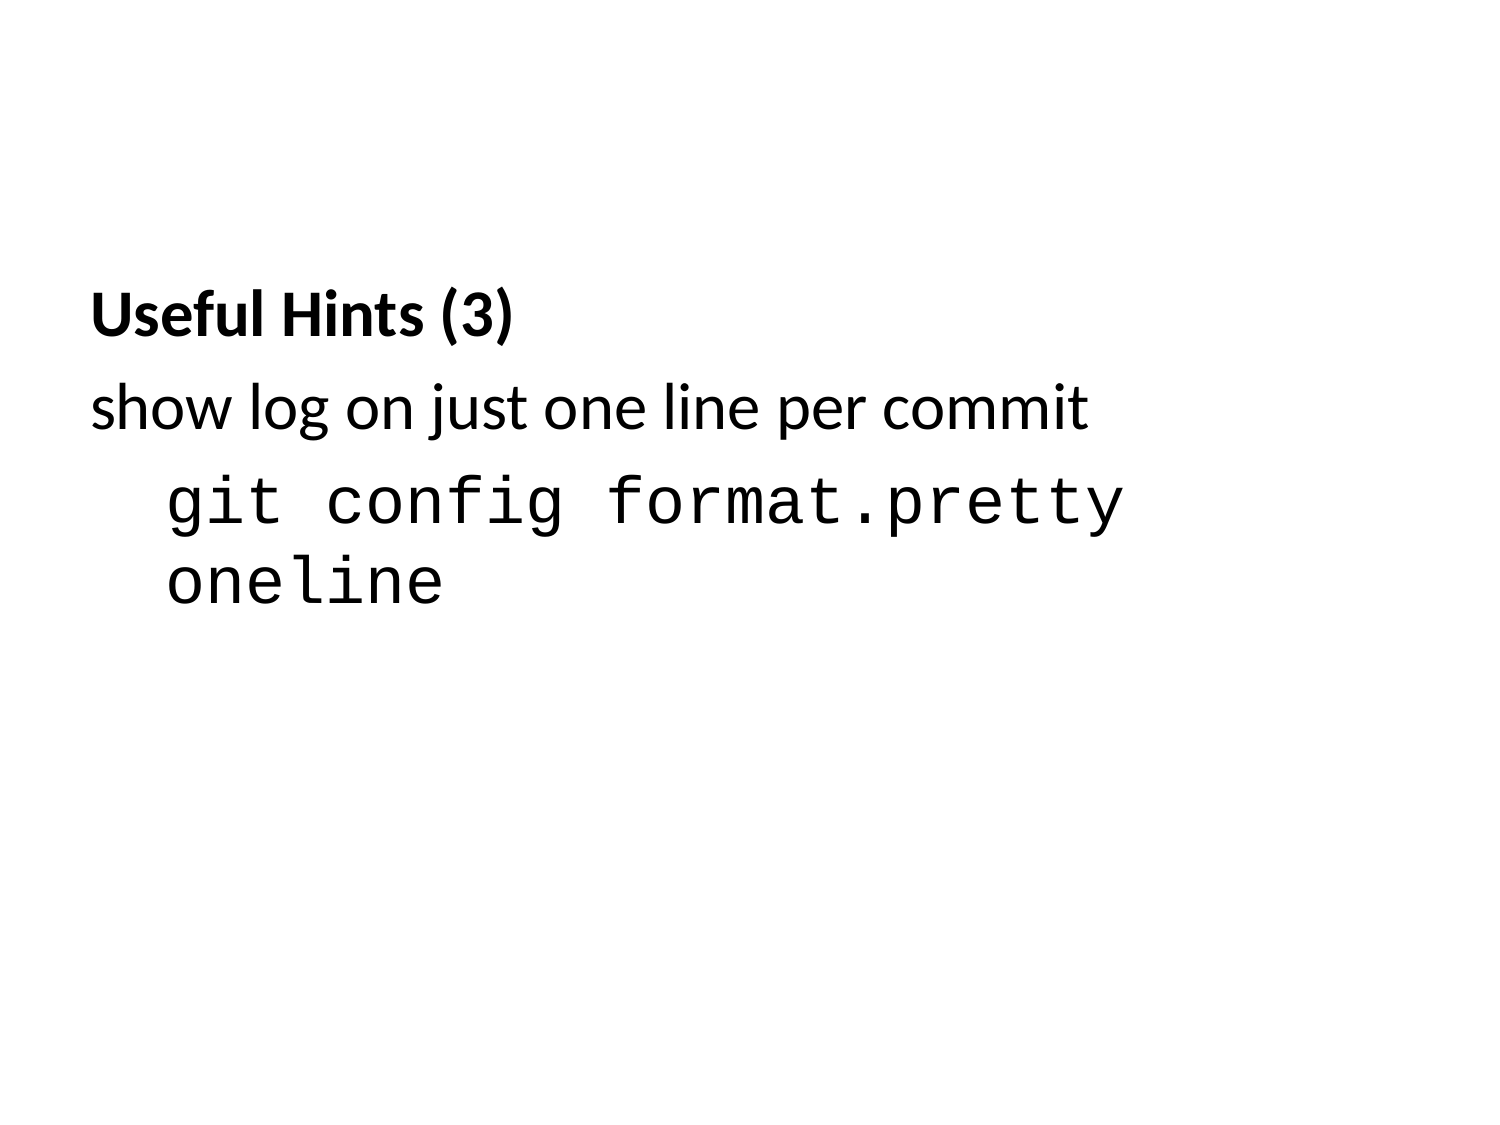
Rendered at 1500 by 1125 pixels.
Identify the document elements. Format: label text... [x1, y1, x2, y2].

list Useful Hints (3) show log on just one line per commit git config format.pretty oneline [75, 262, 1425, 1005]
